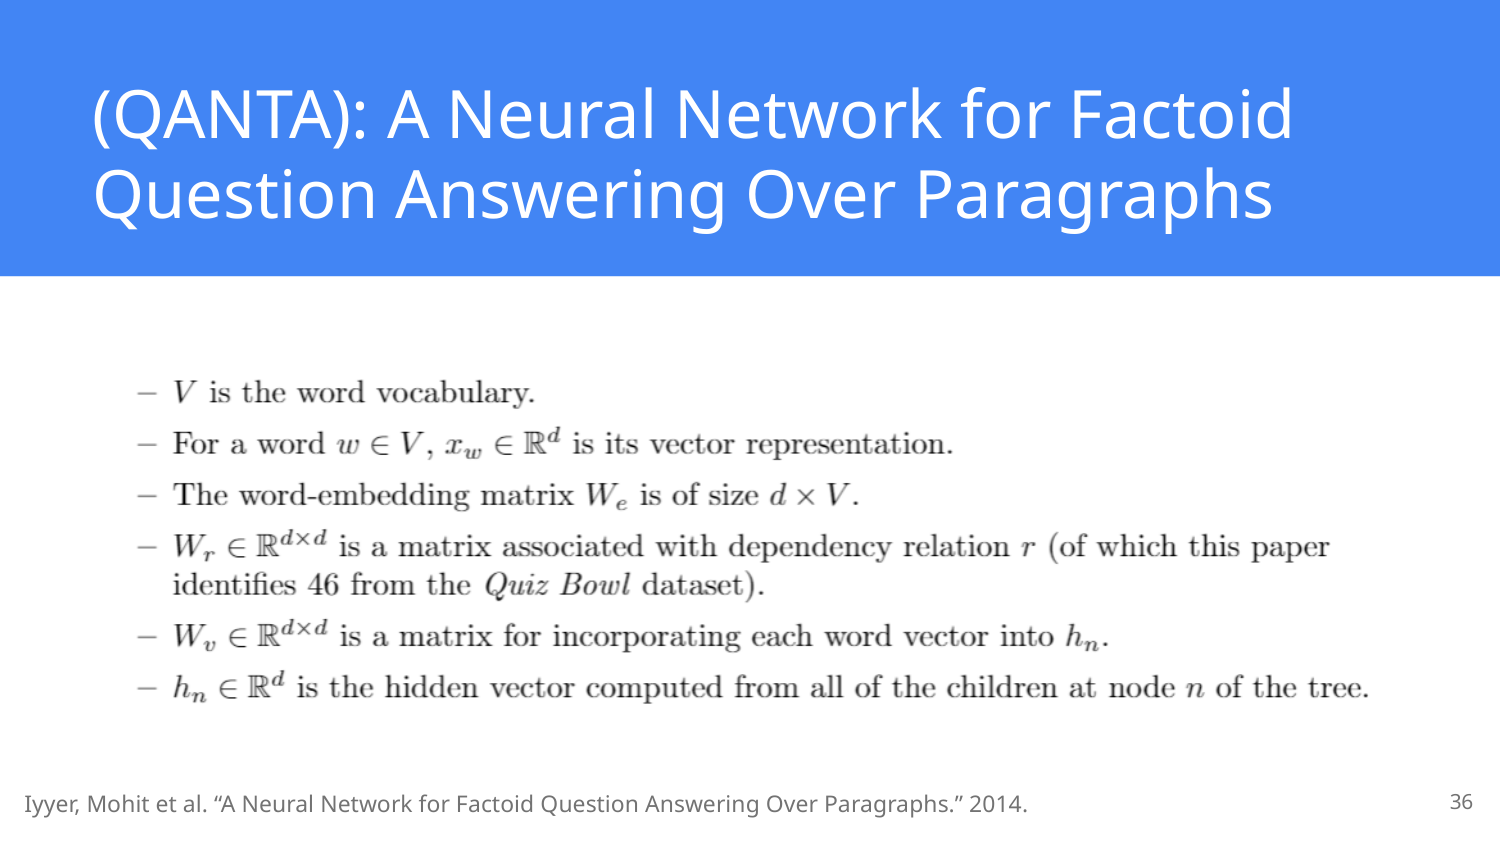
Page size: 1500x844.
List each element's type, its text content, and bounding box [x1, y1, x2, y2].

picture [91, 360, 1408, 729]
list Iyyer, Mohit et al. “A Neural Network for Factoid Question Answering Over Paragraphs.” 2014. [9, 770, 1385, 844]
title (QANTA): A Neural Network for Factoid Question Answering Over Paragraphs [77, 121, 1427, 248]
slide_number ‹#› [1398, 770, 1489, 835]
